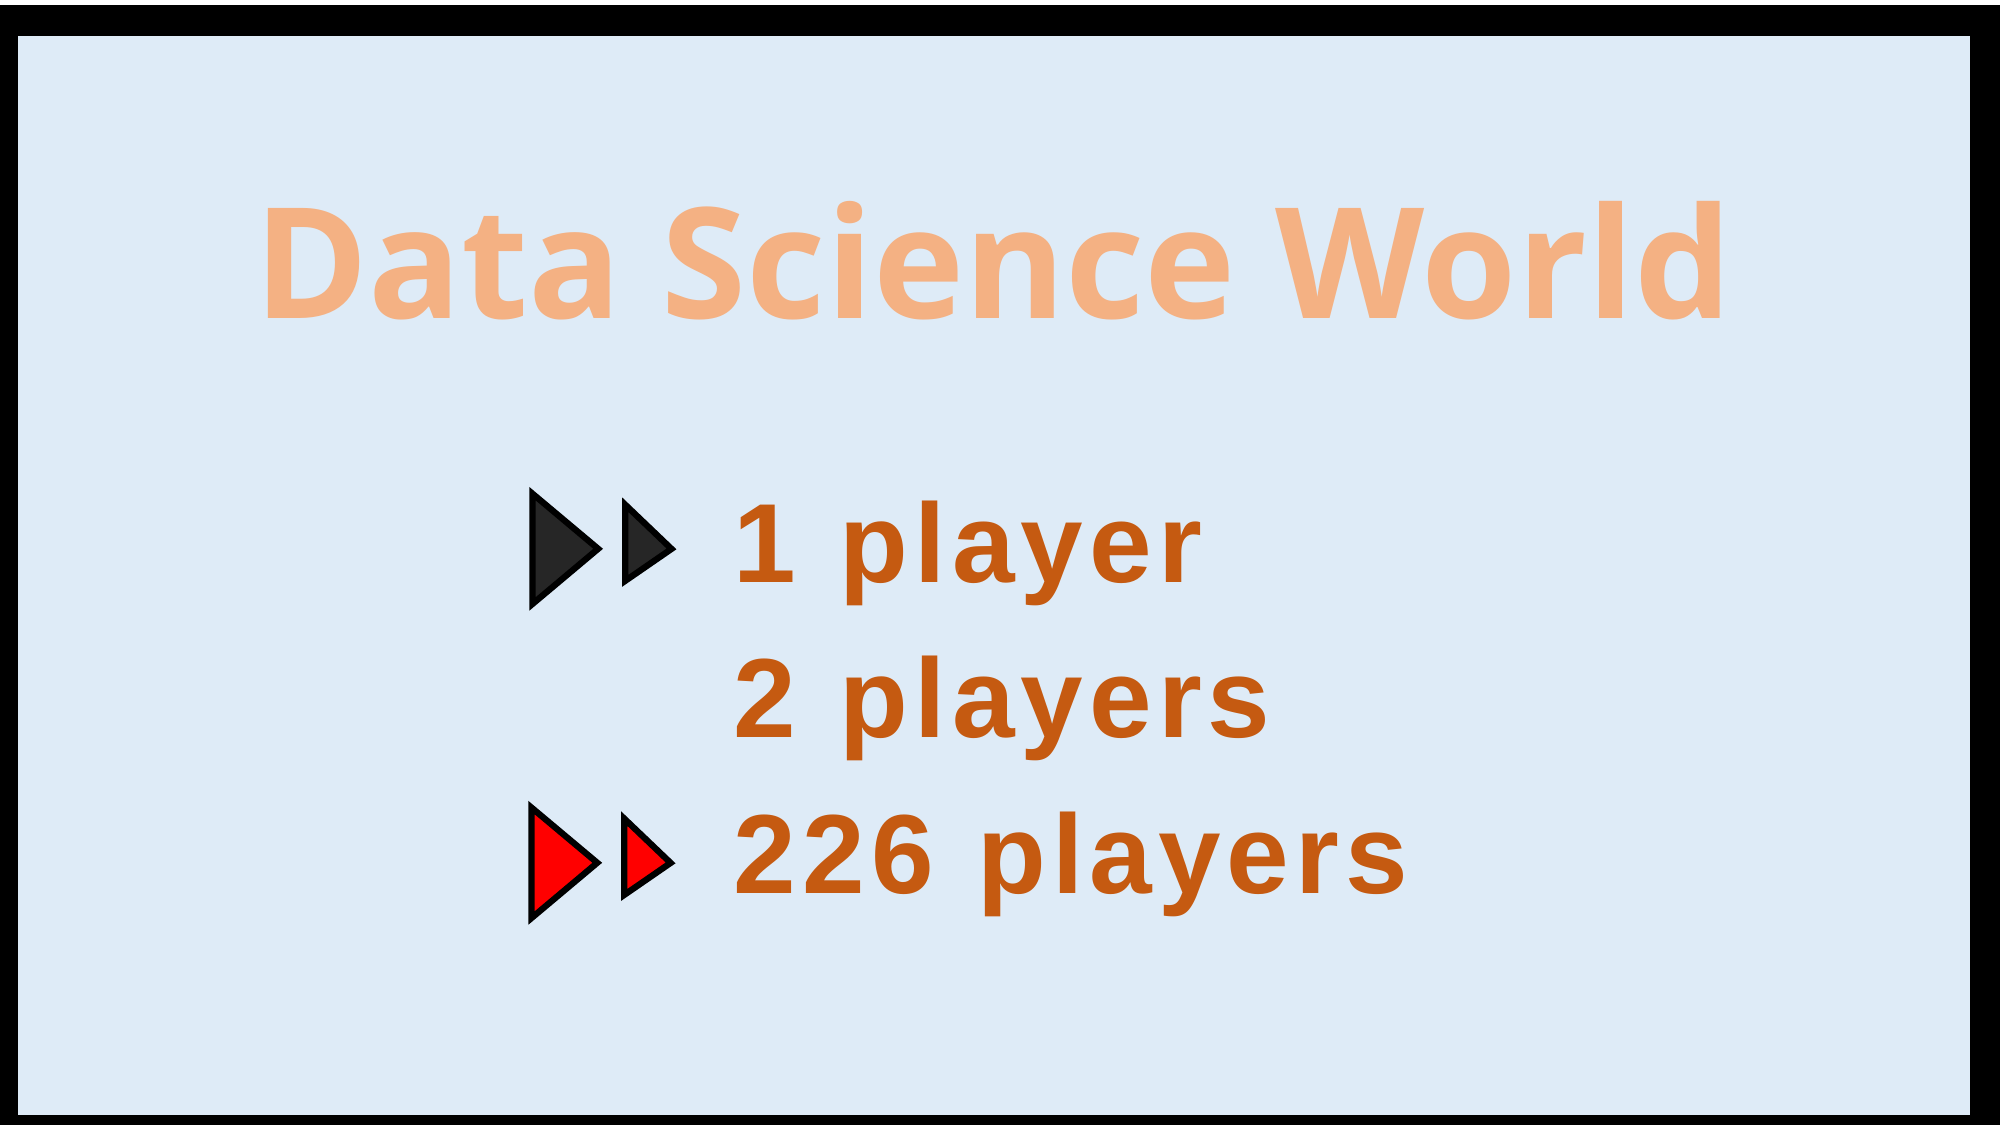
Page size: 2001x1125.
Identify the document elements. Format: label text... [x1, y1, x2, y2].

text_box 1 player 2 players 226 players [719, 462, 1462, 924]
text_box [532, 493, 672, 604]
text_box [531, 807, 671, 918]
text_box [1, 19, 1986, 1125]
text_box Data Science World [68, 157, 1919, 357]
